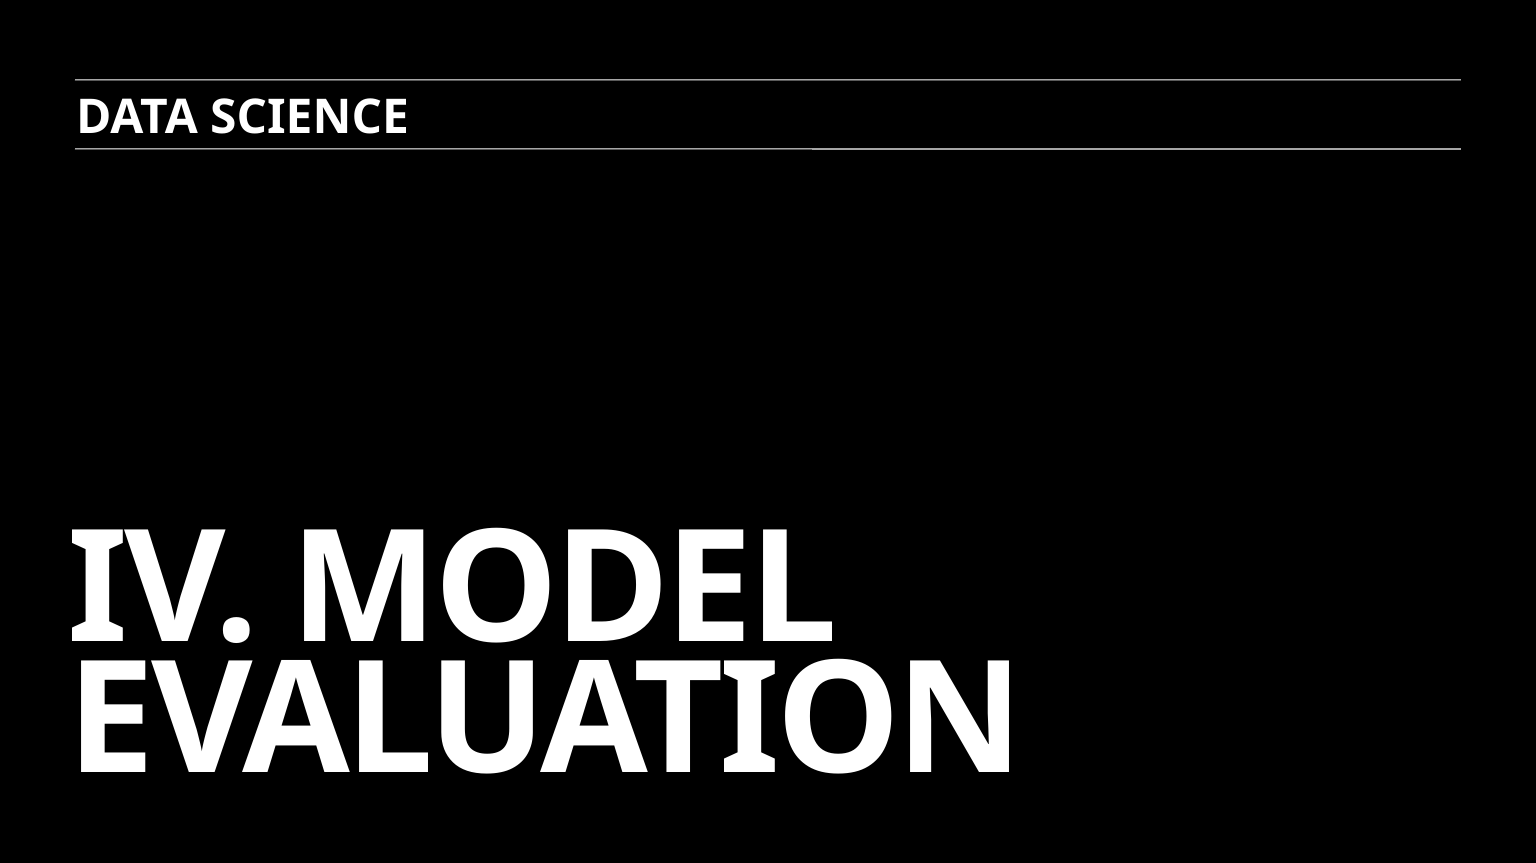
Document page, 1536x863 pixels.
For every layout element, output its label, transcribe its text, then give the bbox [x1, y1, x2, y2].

title IV. MODEL EVALUATION [57, 531, 1468, 832]
list DATA SCIENCE [60, 81, 1111, 132]
